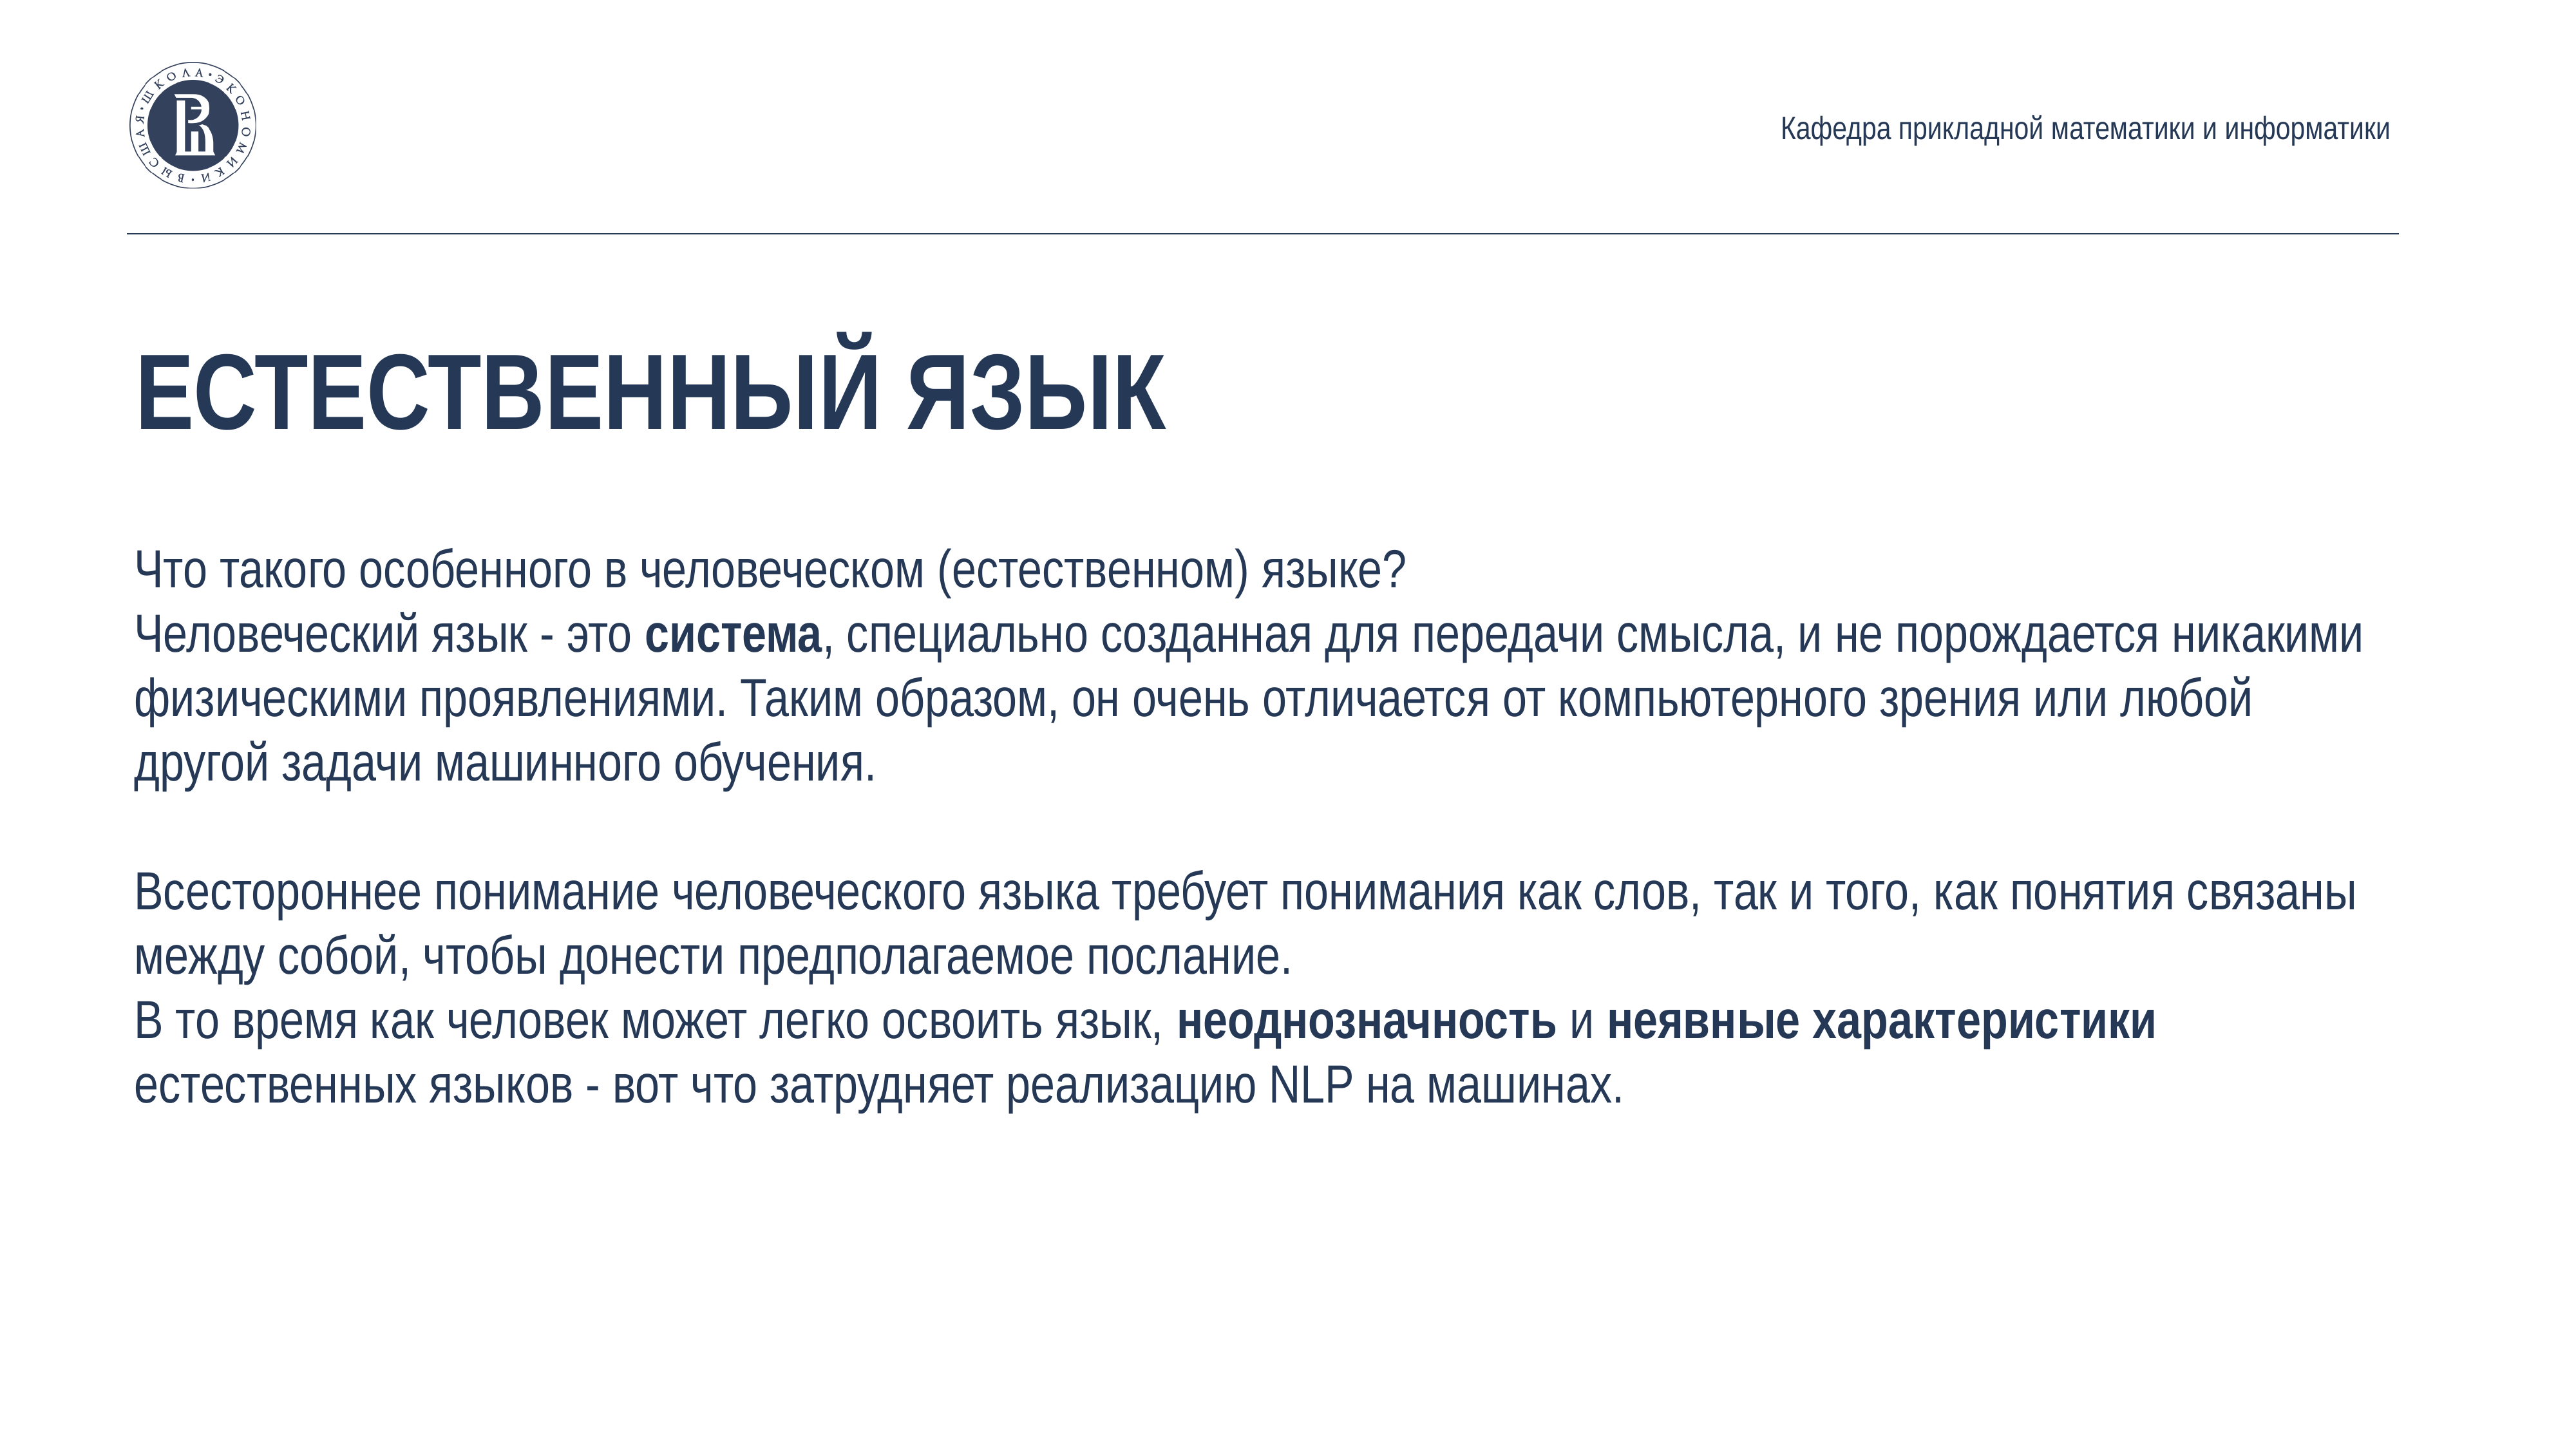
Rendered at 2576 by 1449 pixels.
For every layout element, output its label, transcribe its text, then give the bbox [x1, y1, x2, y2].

text_box Что такого особенного в человеческом (естественном) языке? Человеческий язык - это система, специально созданная для передачи смысла, и не порождается никакими физическими проявлениями. Таким образом, он очень отличается от компьютерного зрения или любой другой задачи машинного обучения. Всестороннее понимание человеческого языка требует понимания как слов, так и того, как понятия связаны между собой, чтобы донести предполагаемое послание. В то время как человек может легко освоить язык, неоднозначность и неявные характеристики естественных языков - вот что затрудняет реализацию NLP на машинах. [126, 526, 2399, 1039]
text_box Кафедра прикладной математики и информатики [1198, 100, 2399, 154]
text_box Естественный язык [128, 314, 1826, 526]
picture [129, 62, 256, 189]
